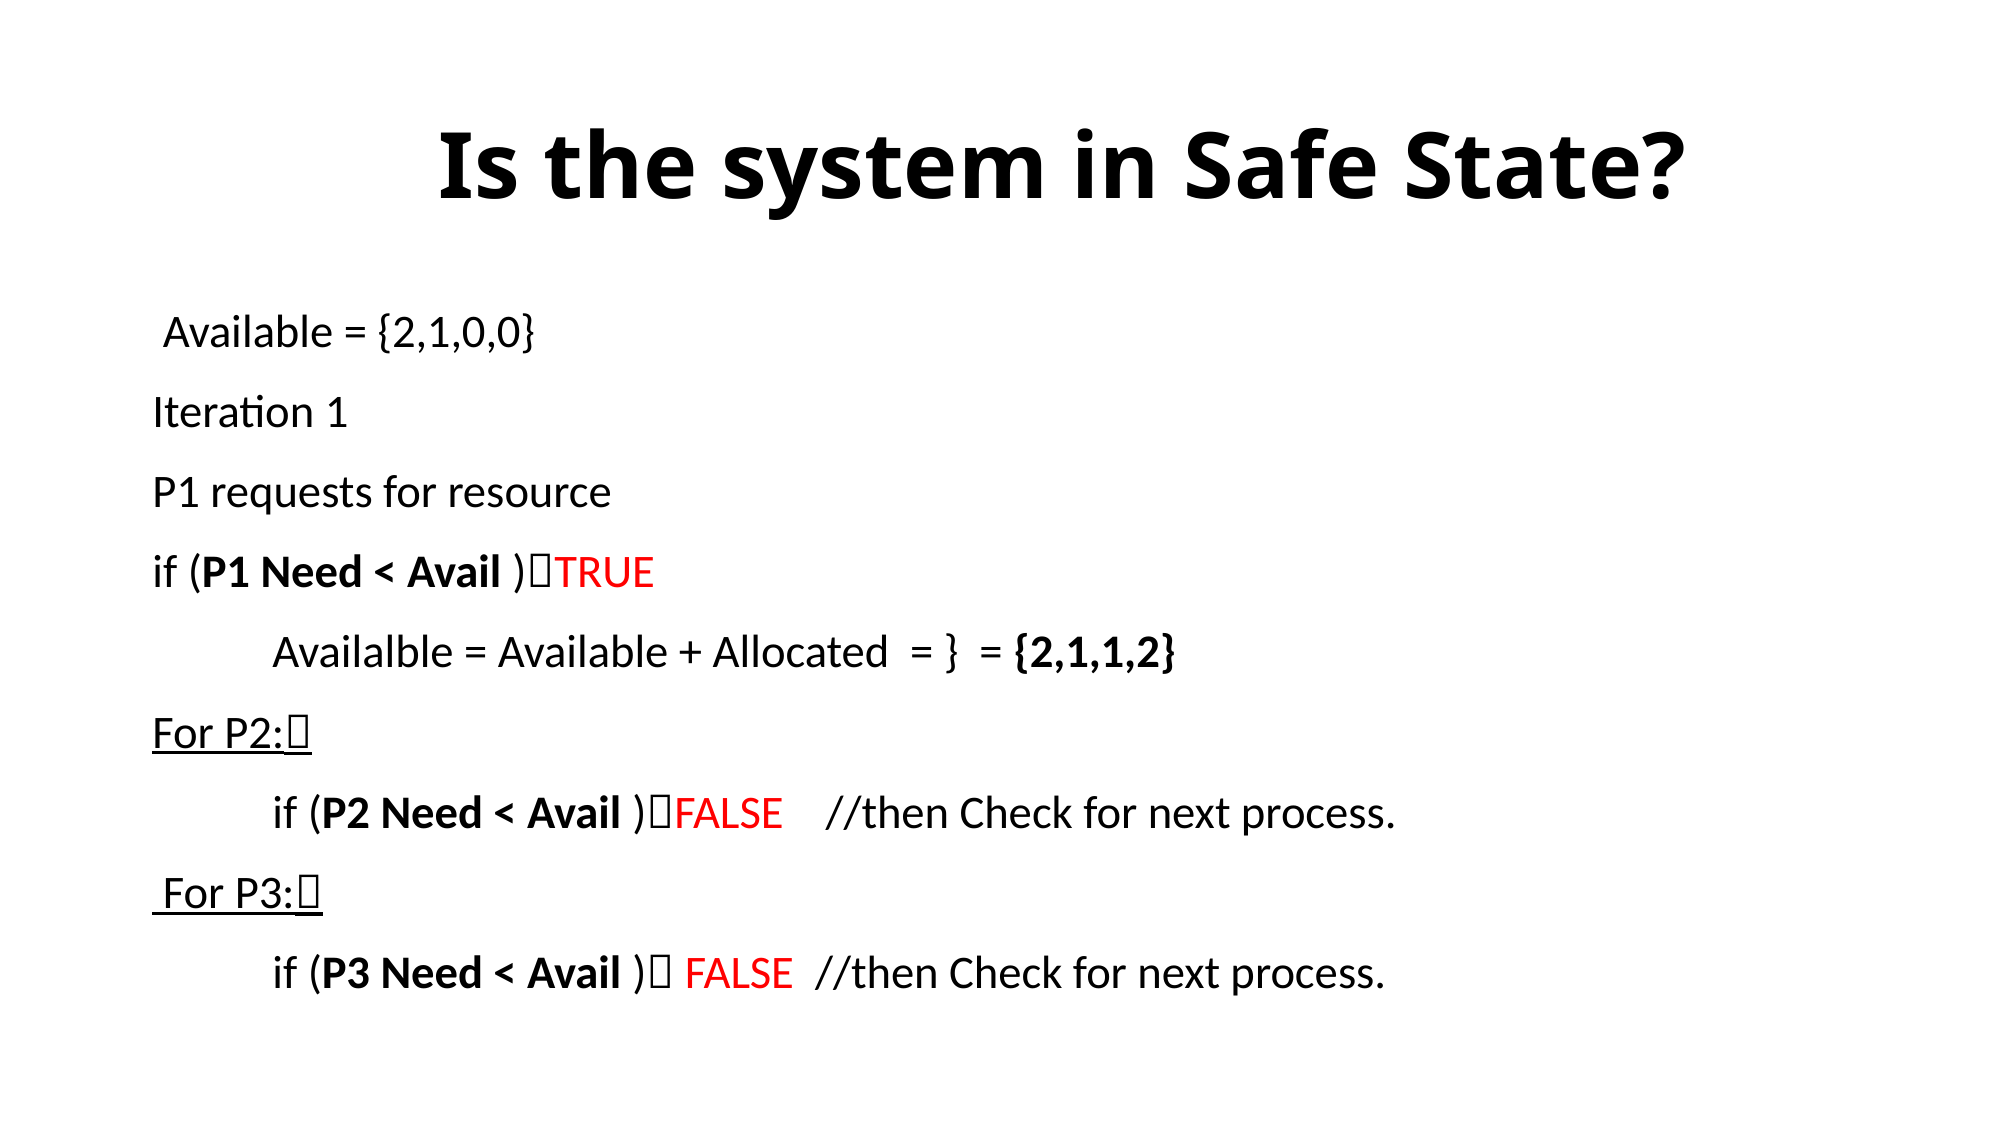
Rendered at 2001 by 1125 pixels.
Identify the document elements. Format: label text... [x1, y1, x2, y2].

title Is the system in Safe State? [137, 59, 1863, 278]
list Available = {2,1,0,0} Iteration 1 P1 requests for resource if (P1 Need < Avail )TRUE Availalble = Available + Allocated = } = {2,1,1,2} For P2: if (P2 Need < Avail )FALSE //then Check for next process. For P3: if (P3 Need < Avail ) FALSE //then Check for next process. [137, 299, 1863, 1014]
